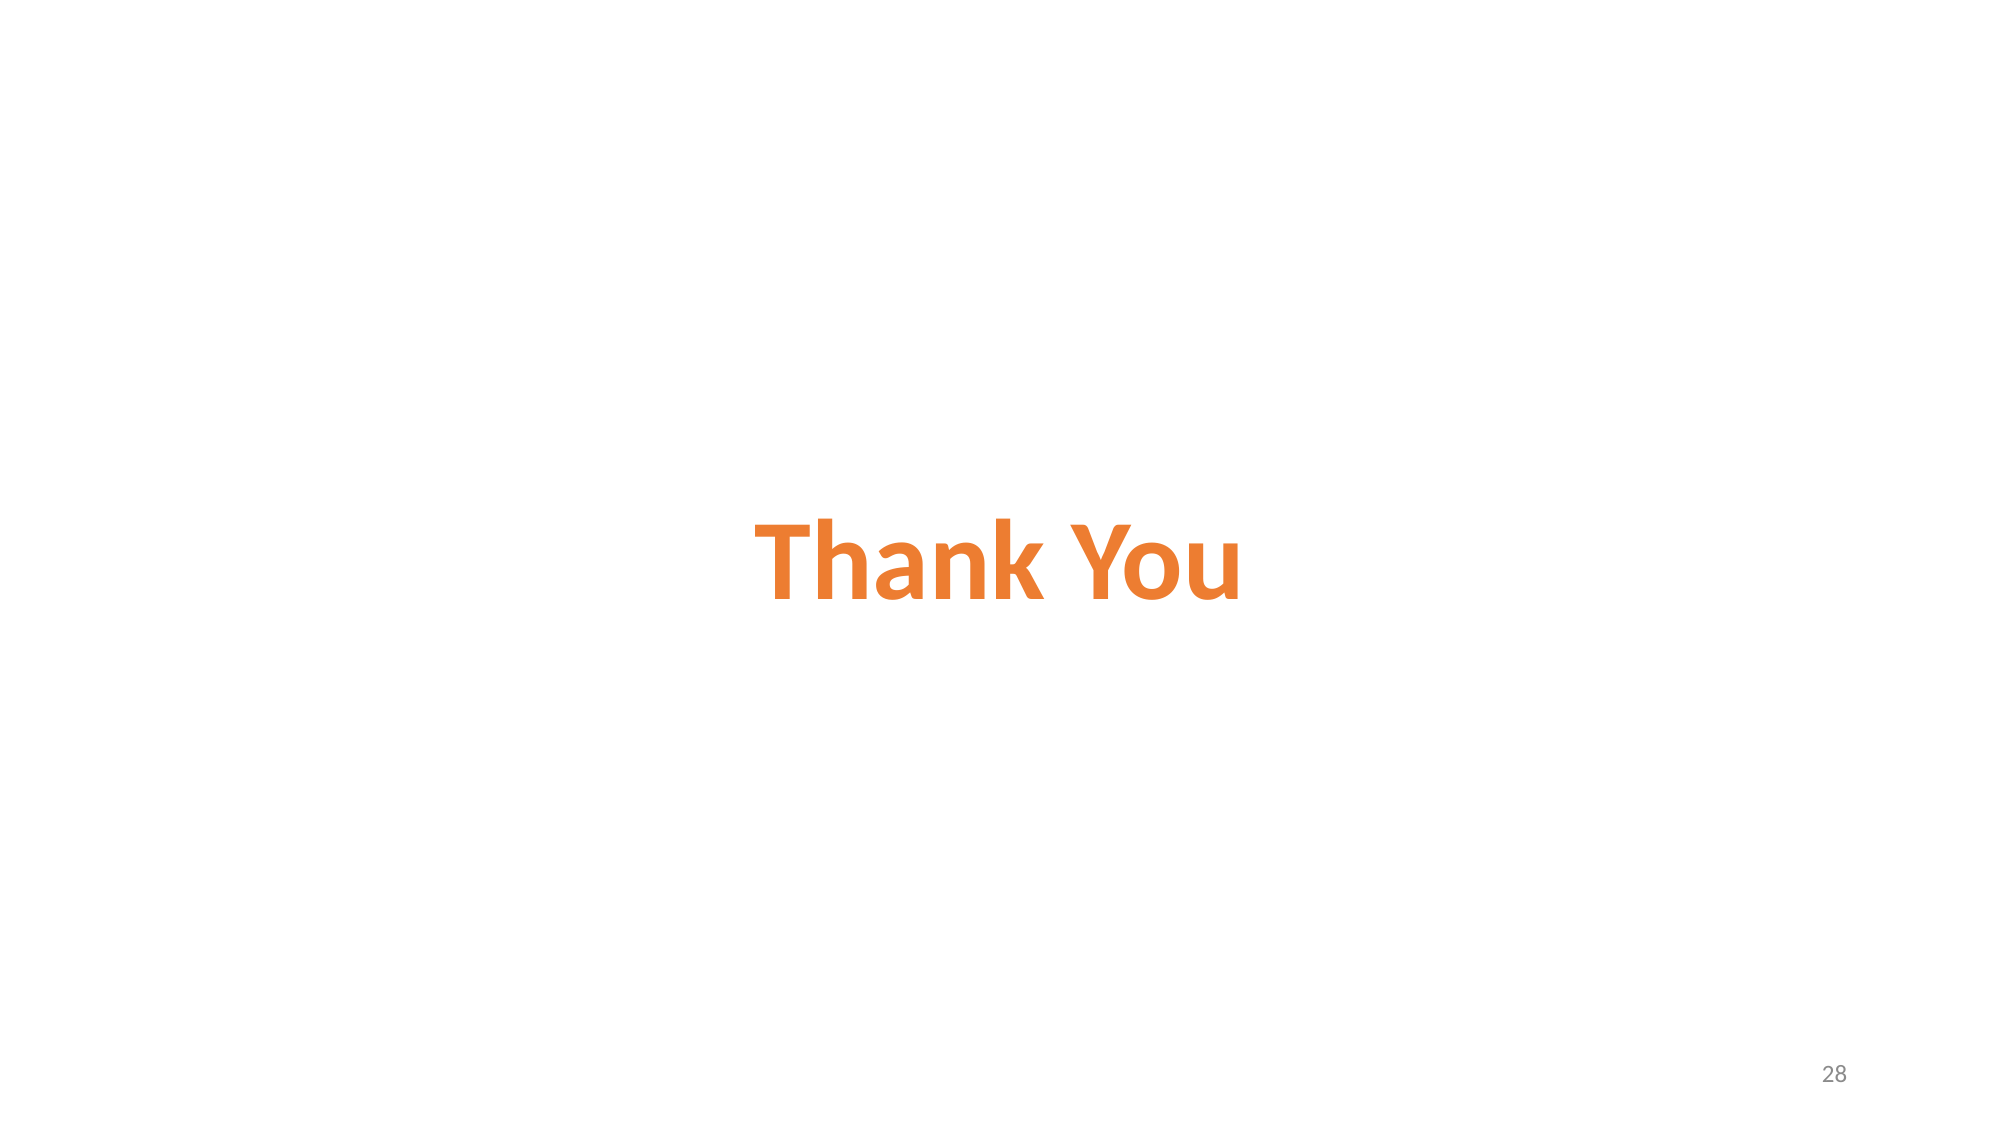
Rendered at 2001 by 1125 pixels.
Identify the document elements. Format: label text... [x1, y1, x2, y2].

title Thank You [137, 453, 1863, 672]
slide_number 28 [1412, 1042, 1863, 1103]
